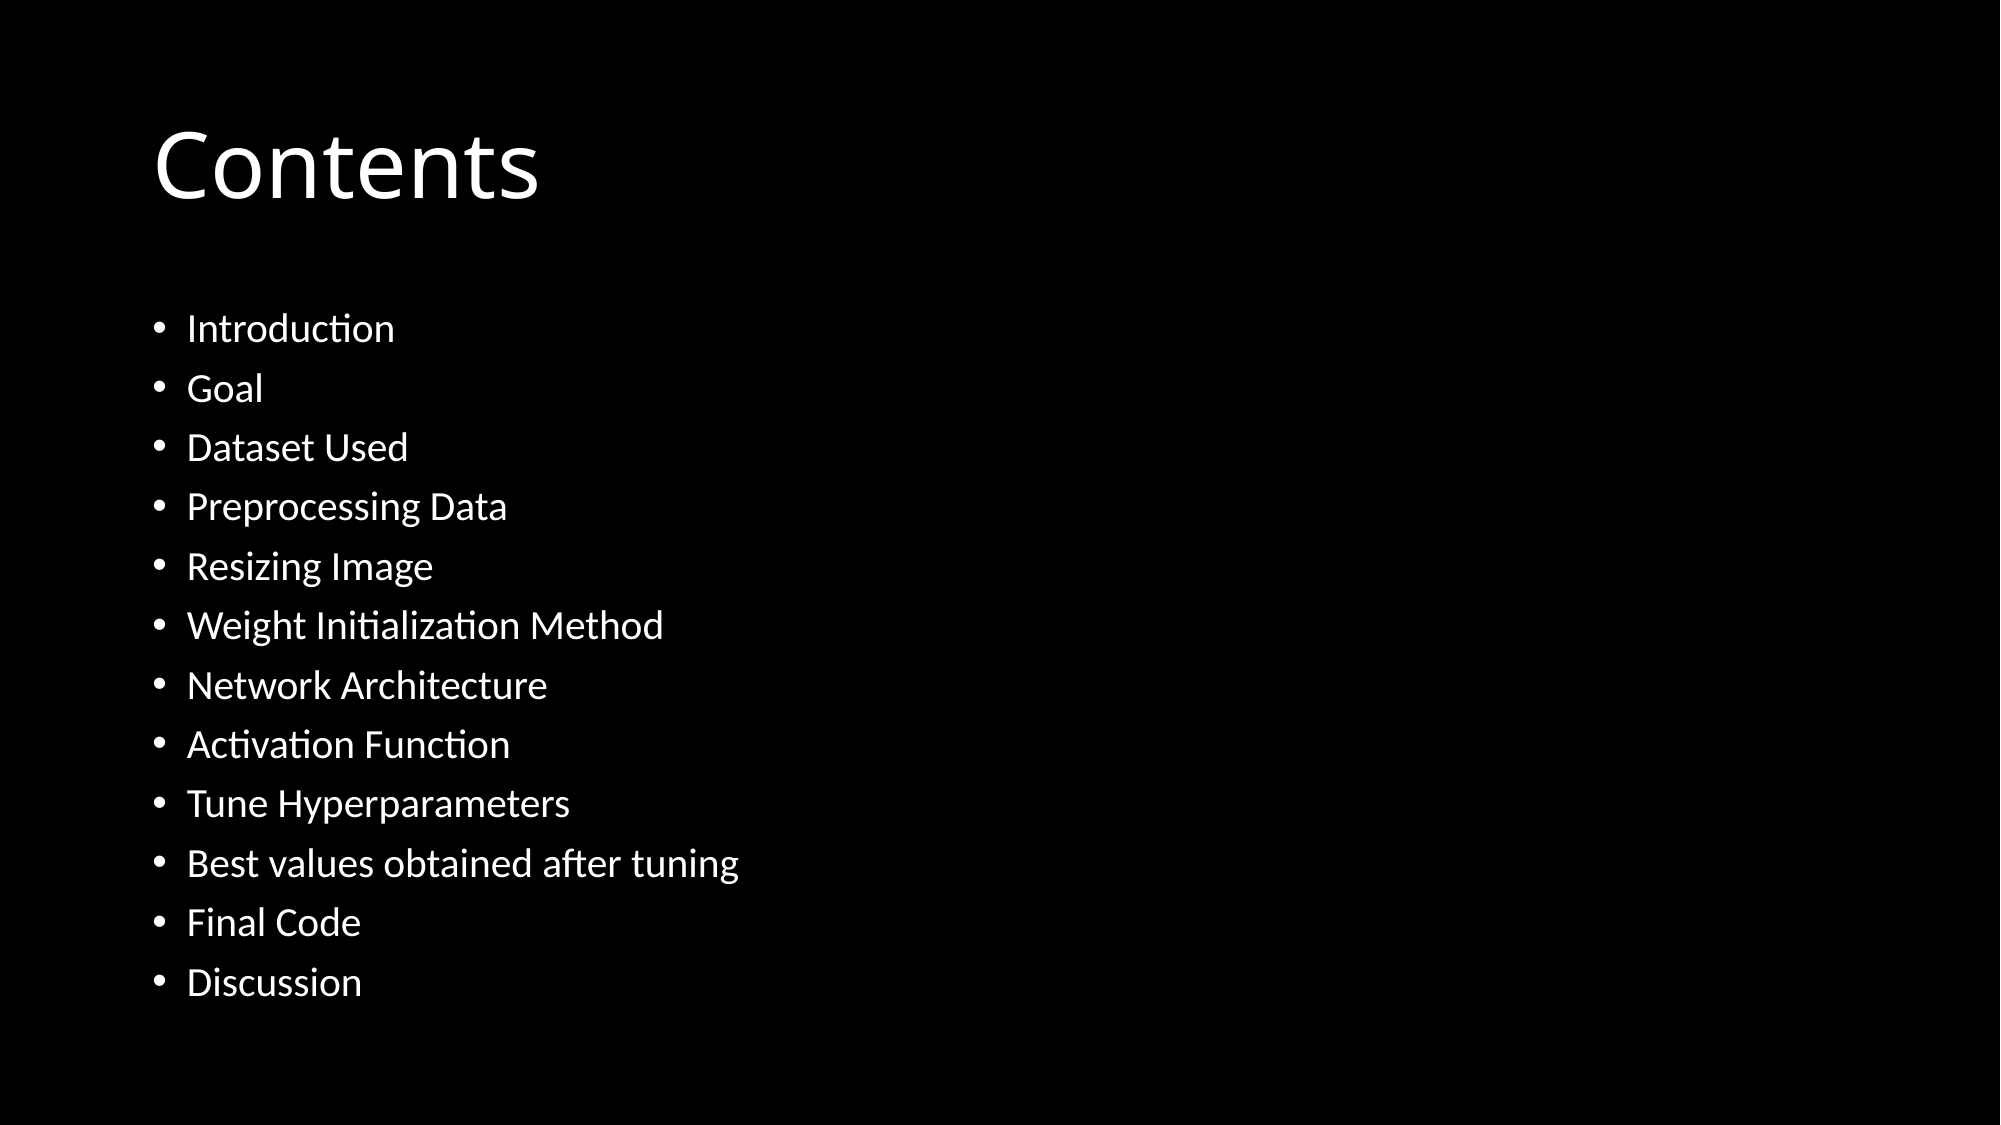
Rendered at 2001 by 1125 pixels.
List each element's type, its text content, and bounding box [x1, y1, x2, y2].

list Introduction Goal Dataset Used Preprocessing Data Resizing Image Weight Initialization Method Network Architecture Activation Function Tune Hyperparameters Best values obtained after tuning Final Code Discussion [137, 299, 1863, 1014]
title Contents [137, 59, 1863, 278]
